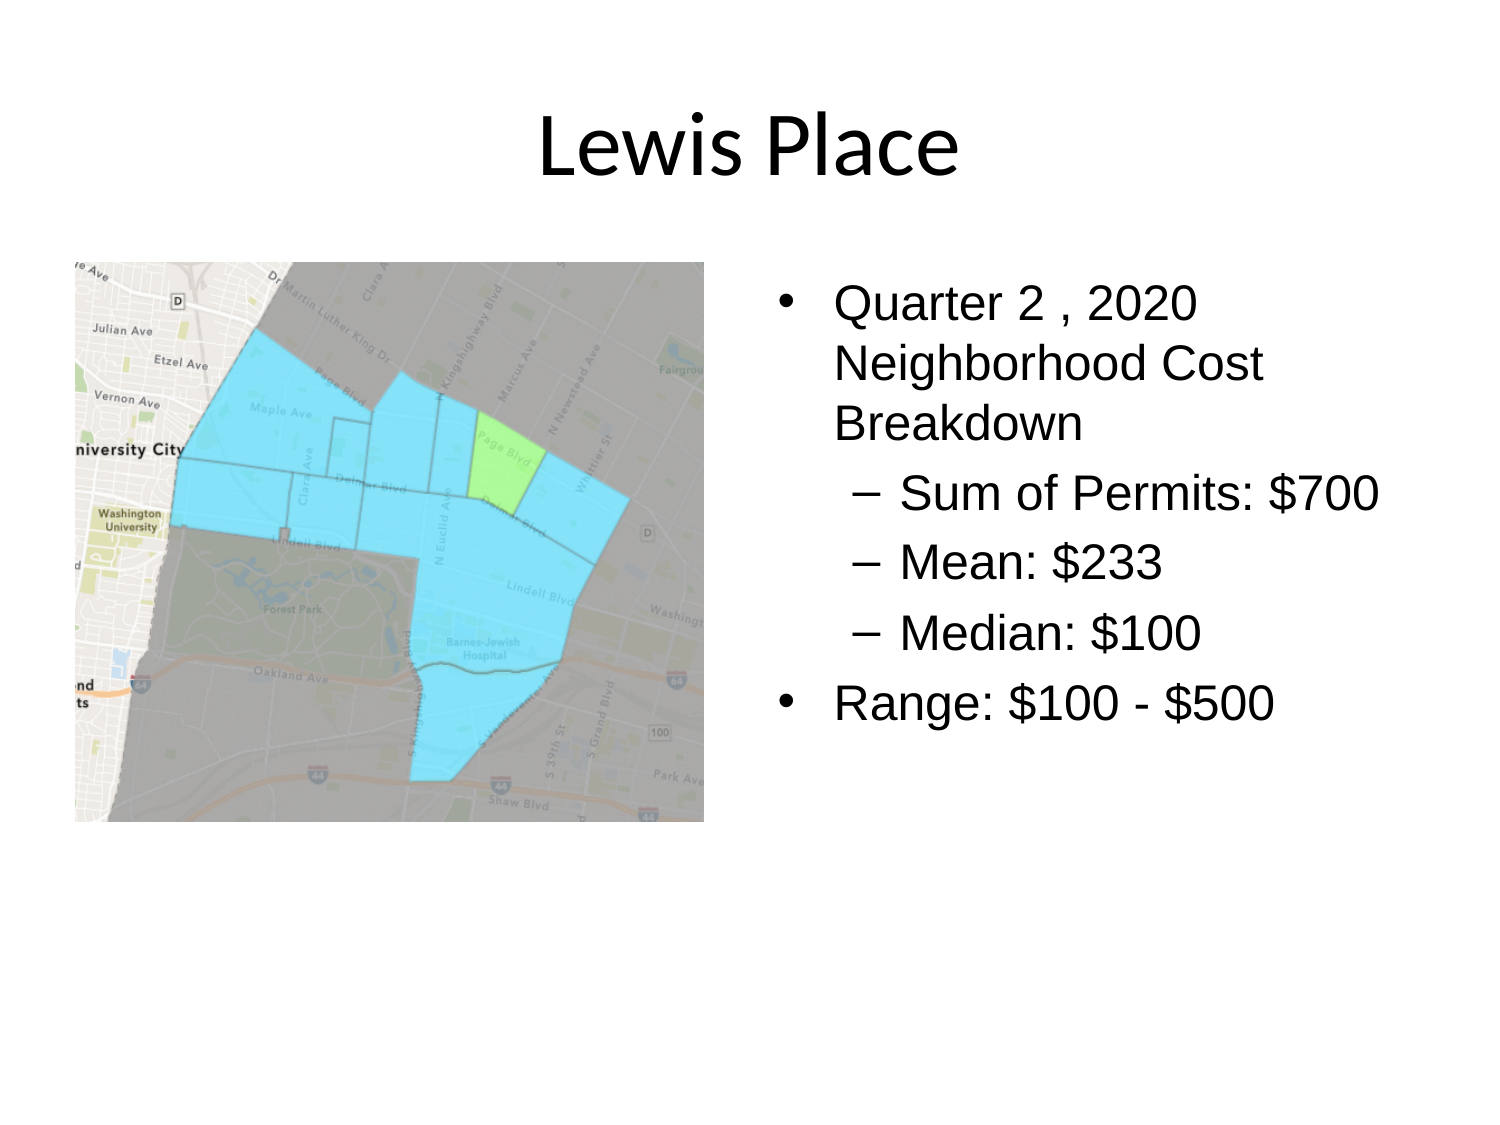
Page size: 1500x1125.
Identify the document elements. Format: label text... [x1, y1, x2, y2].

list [74, 262, 704, 823]
list Quarter 2 , 2020 Neighborhood Cost Breakdown Sum of Permits: $700 Mean: $233 Median: $100 Range: $100 - $500 [762, 262, 1425, 1005]
title Lewis Place [75, 45, 1425, 233]
